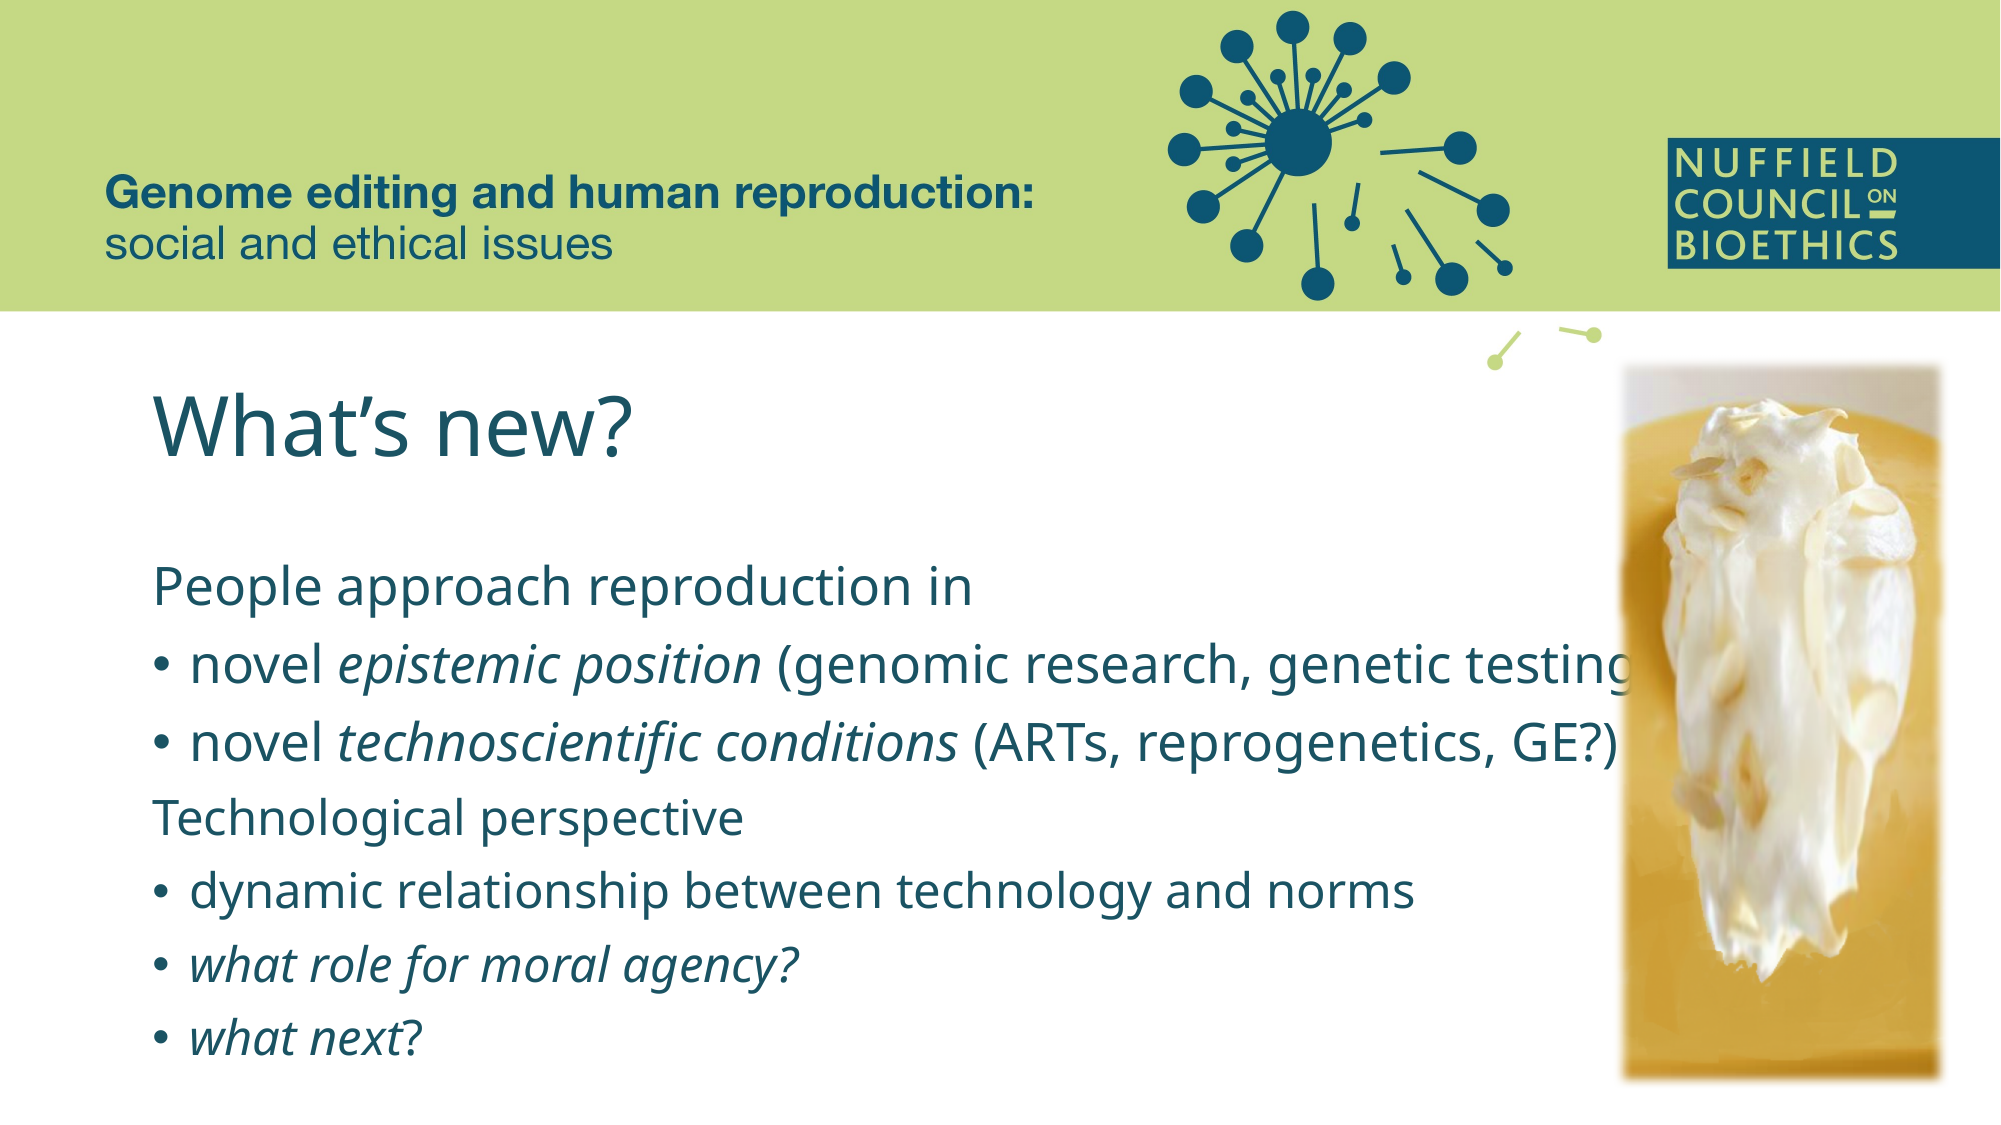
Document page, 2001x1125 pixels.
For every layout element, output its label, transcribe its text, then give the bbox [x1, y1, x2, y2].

picture [0, 0, 2001, 1125]
list People approach reproduction in novel epistemic position (genomic research, genetic testing) novel technoscientific conditions (ARTs, reprogenetics, GE?) Technological perspective dynamic relationship between technology and norms what role for moral agency? what next? [137, 552, 1613, 1074]
title What’s new? [137, 320, 1863, 538]
